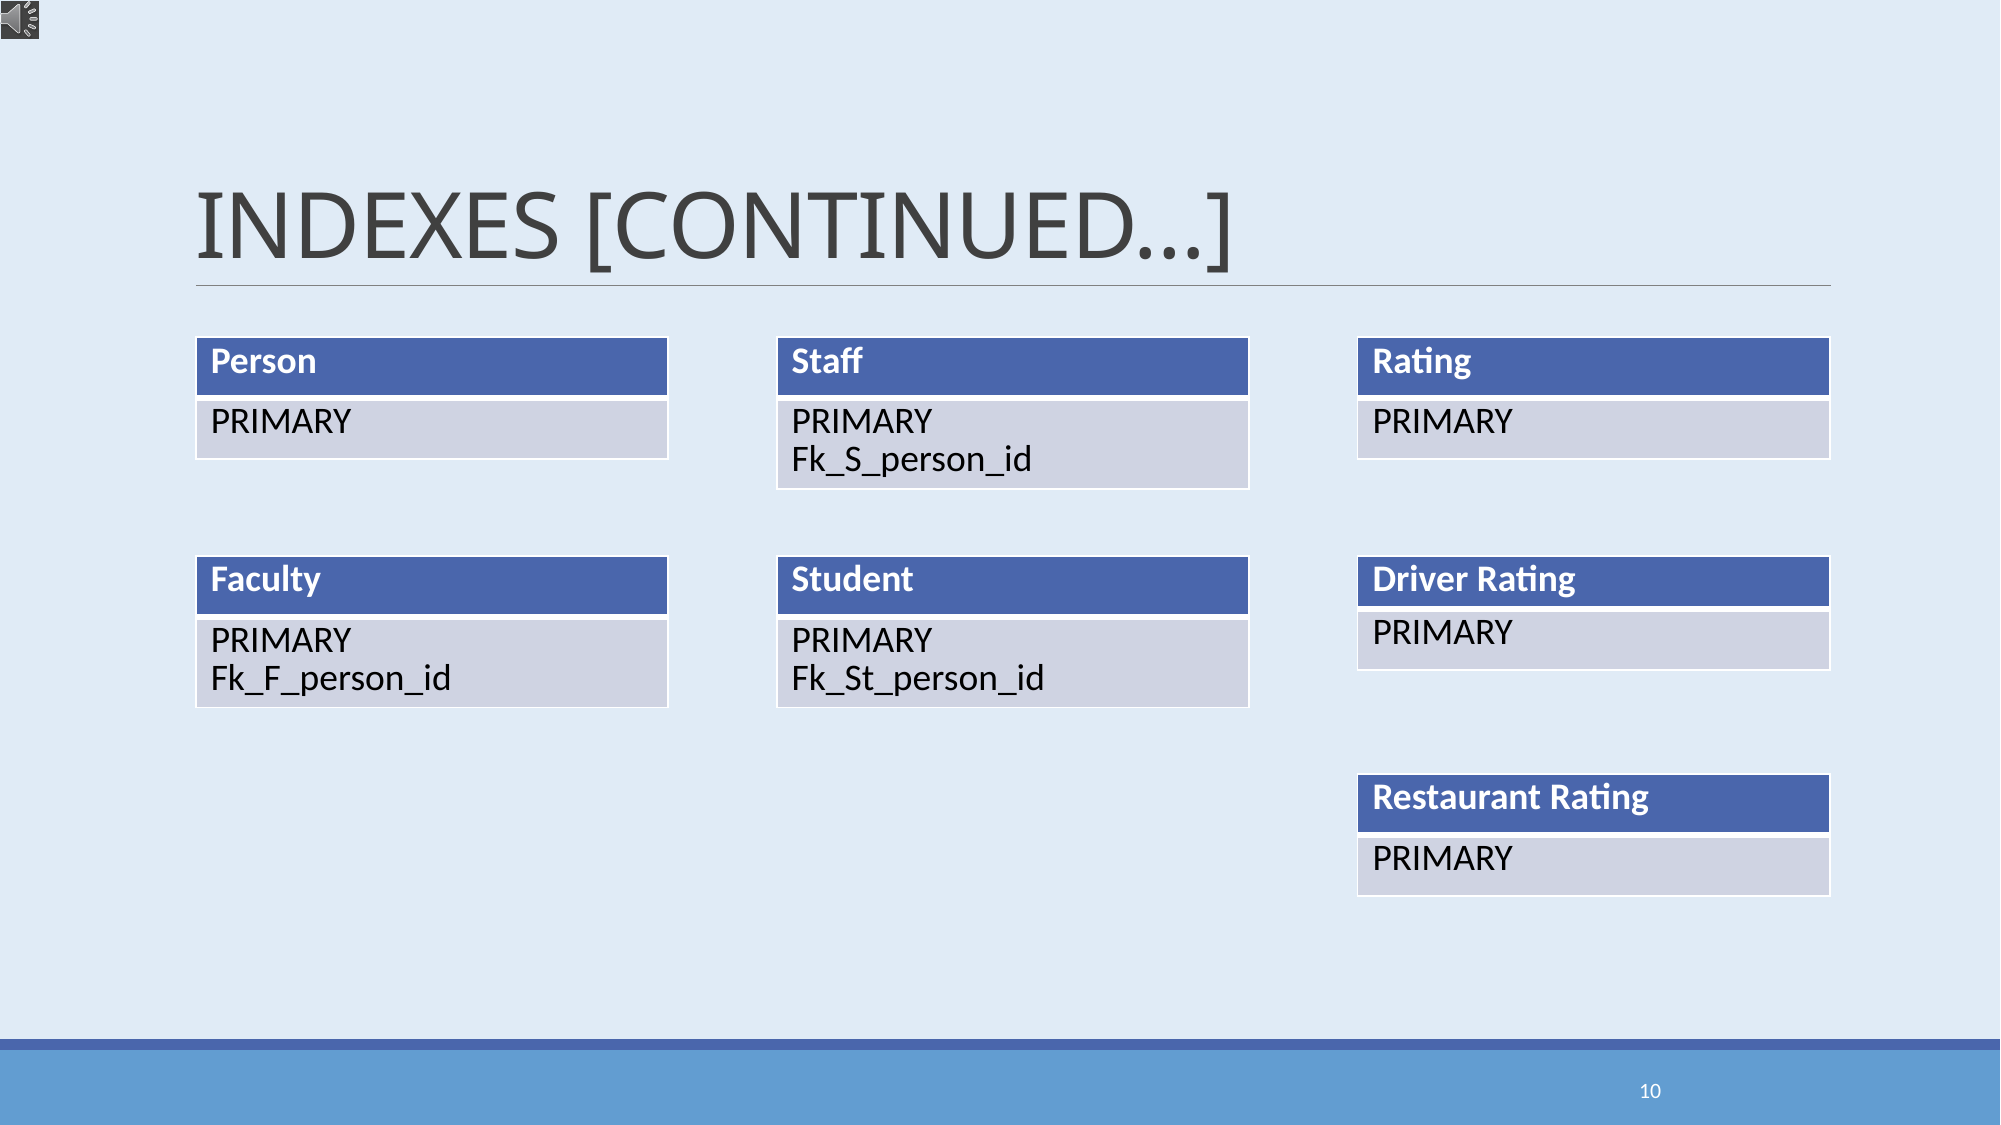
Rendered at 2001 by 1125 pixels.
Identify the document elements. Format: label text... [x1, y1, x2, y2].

table_header Restaurant Rating [1358, 775, 1829, 832]
table_cell PRIMARY [1358, 838, 1829, 895]
table_header Rating [1358, 338, 1829, 395]
slide_number 10 [1624, 1059, 1840, 1120]
picture [0, 0, 41, 41]
table_header Person [197, 338, 667, 395]
table_cell PRIMARY [1358, 401, 1829, 458]
table_header Staff [778, 338, 1248, 395]
table_cell PRIMARY Fk_F_person_id [197, 620, 667, 707]
table_header Student [778, 557, 1248, 614]
table_cell PRIMARY [197, 401, 667, 458]
table_header Faculty [197, 557, 667, 614]
table_cell PRIMARY Fk_St_person_id [778, 620, 1248, 707]
table_header Driver Rating [1358, 557, 1829, 606]
table_cell PRIMARY [1358, 612, 1829, 669]
table_cell PRIMARY Fk_S_person_id [778, 401, 1248, 488]
title INDEXES [CONTINUED…] [180, 47, 1830, 285]
